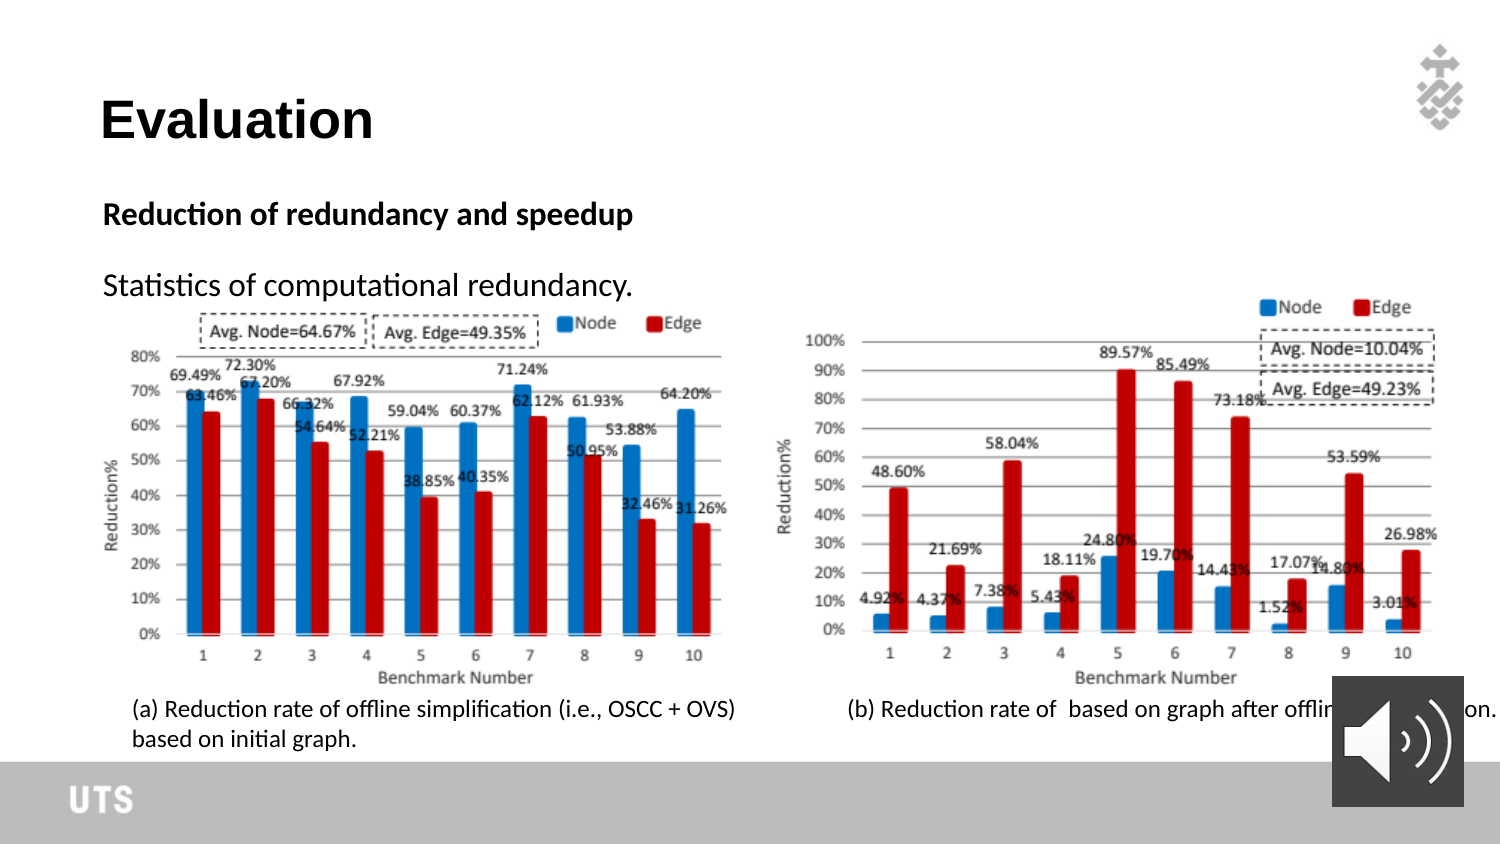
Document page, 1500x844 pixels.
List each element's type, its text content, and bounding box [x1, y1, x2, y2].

picture [0, 0, 1500, 844]
text_box Reduction of redundancy and speedup Statistics of computational redundancy. [102, 185, 750, 307]
text_box (a) Reduction rate of offline simplification (i.e., OSCC + OVS) based on initial graph. [124, 684, 772, 760]
slide_number 42 [1361, 29, 1454, 88]
text_box Evaluation [100, 59, 1352, 150]
